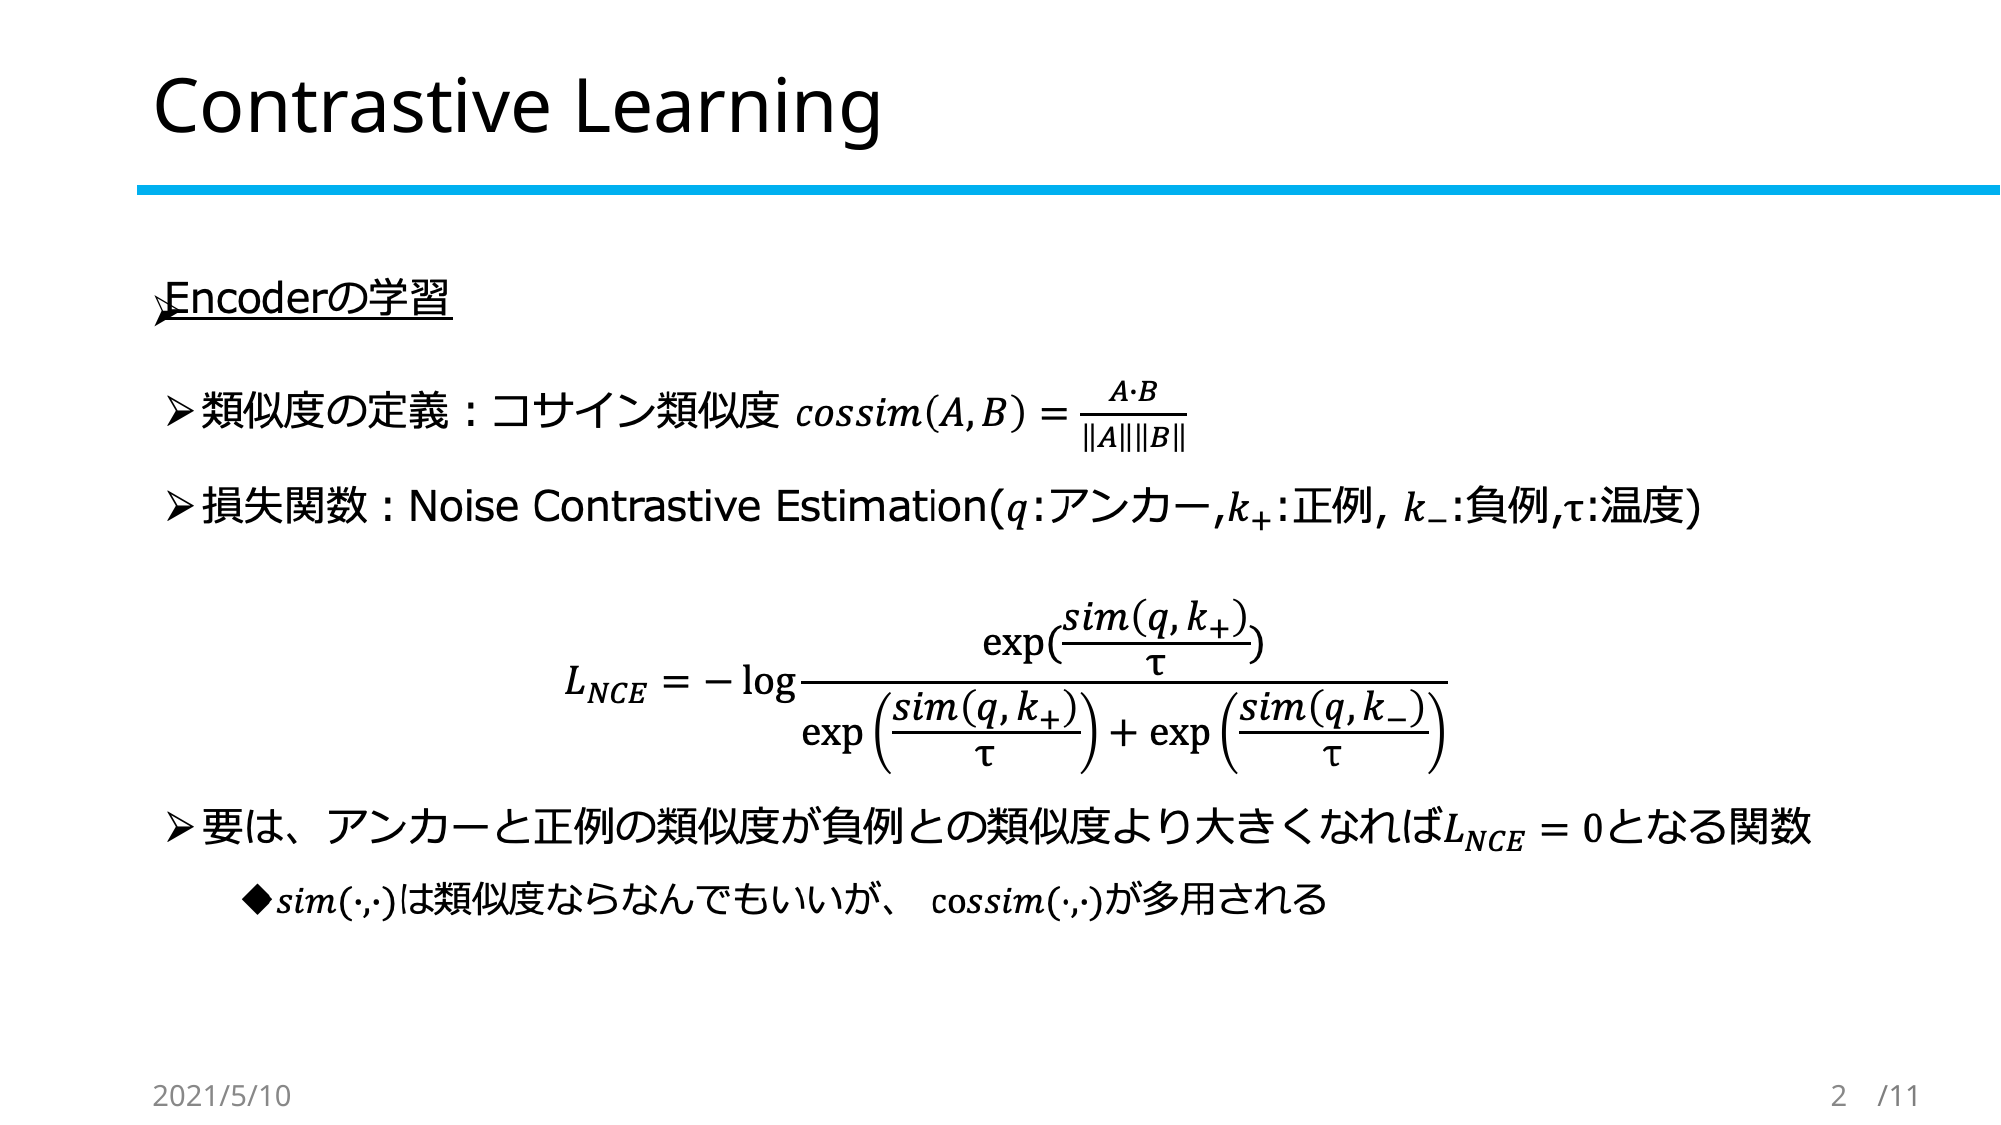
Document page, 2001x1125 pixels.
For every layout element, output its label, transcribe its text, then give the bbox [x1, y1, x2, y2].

slide_number 2 [1412, 1065, 1863, 1125]
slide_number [137, 1065, 588, 1125]
list [137, 259, 1863, 1014]
title Contrastive Learning [137, 0, 1863, 218]
